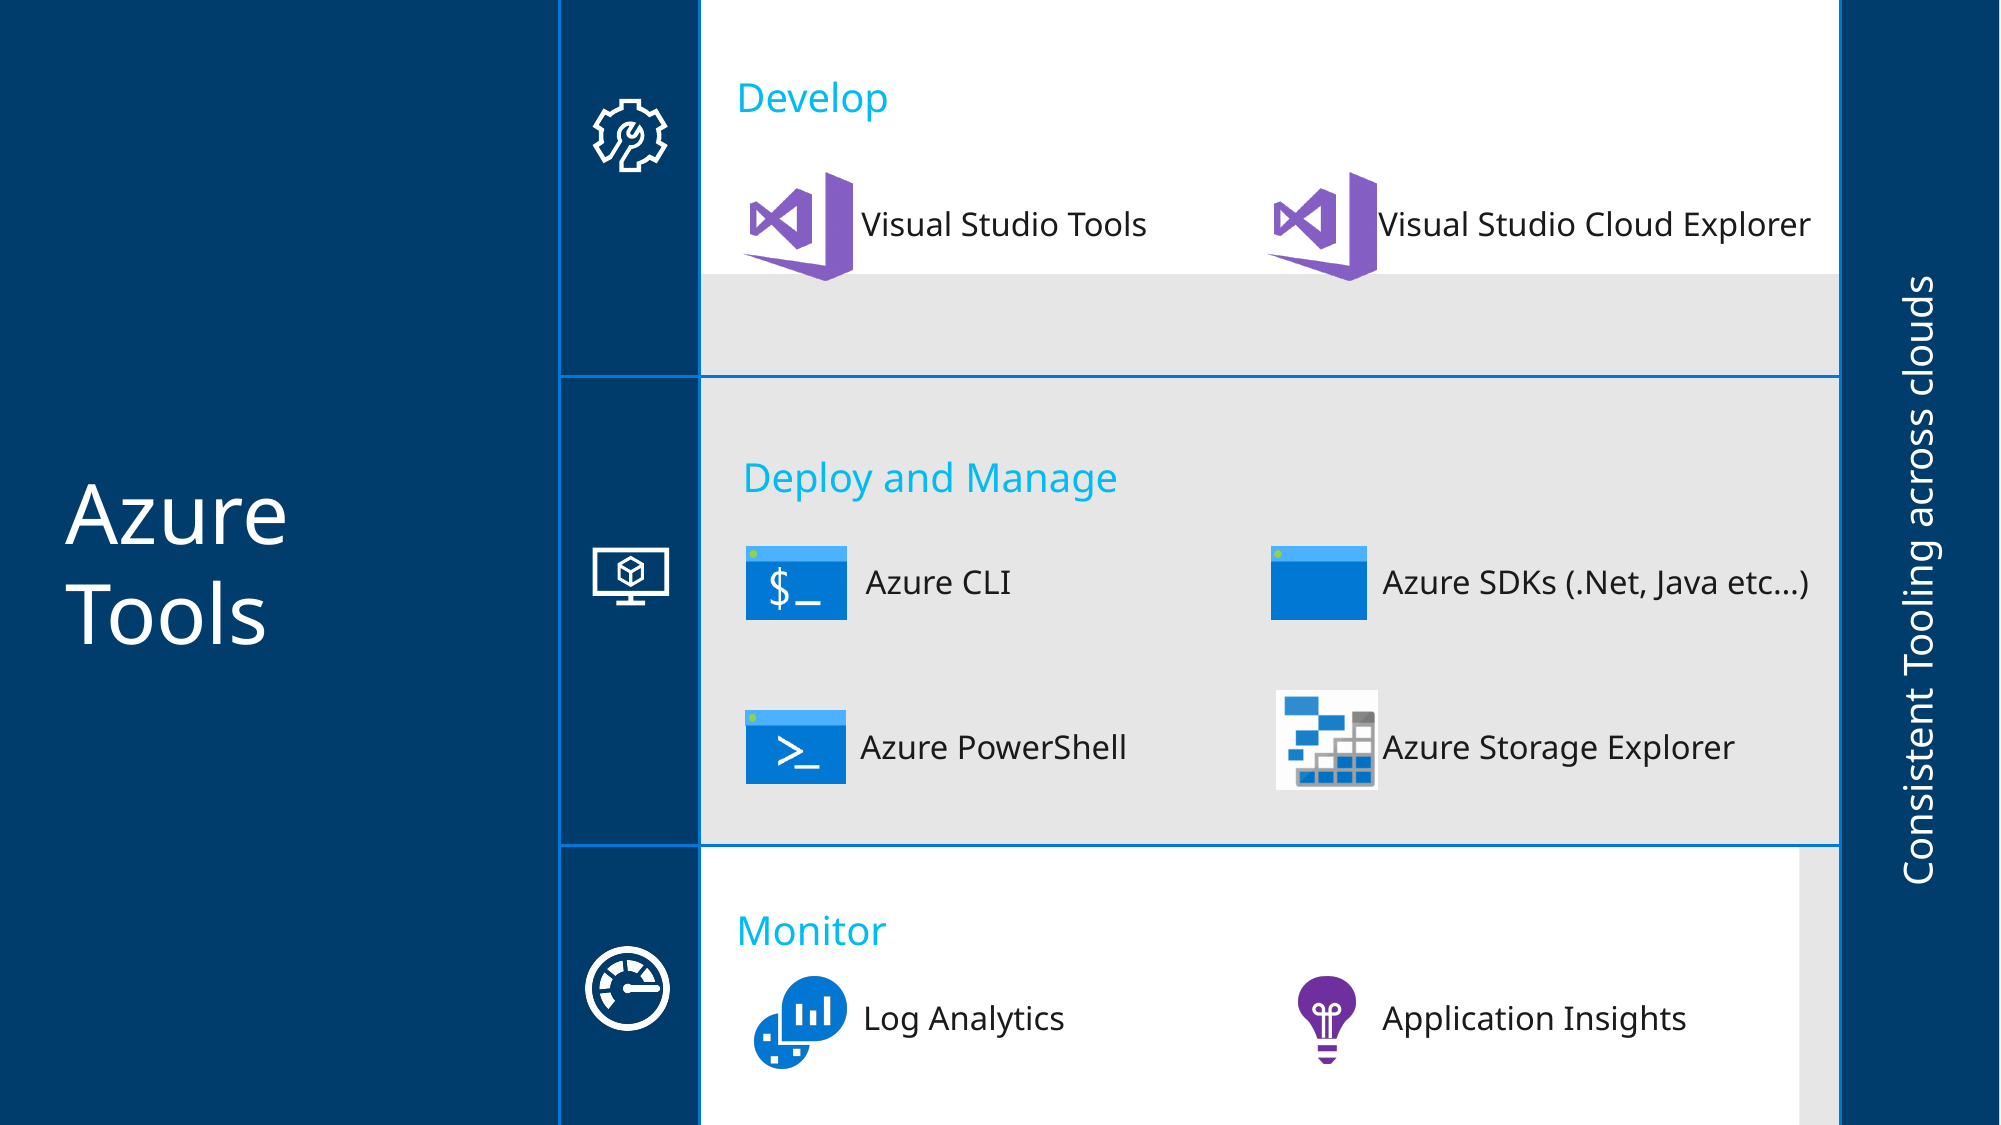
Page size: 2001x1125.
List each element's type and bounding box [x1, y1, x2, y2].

picture [1275, 689, 1378, 791]
picture [745, 532, 847, 621]
picture [585, 946, 670, 1031]
picture [1267, 171, 1377, 282]
picture [745, 697, 846, 785]
picture [1271, 532, 1367, 621]
picture [754, 976, 847, 1069]
picture [743, 171, 853, 282]
picture [1298, 976, 1356, 1064]
text_box [0, 0, 2000, 1125]
